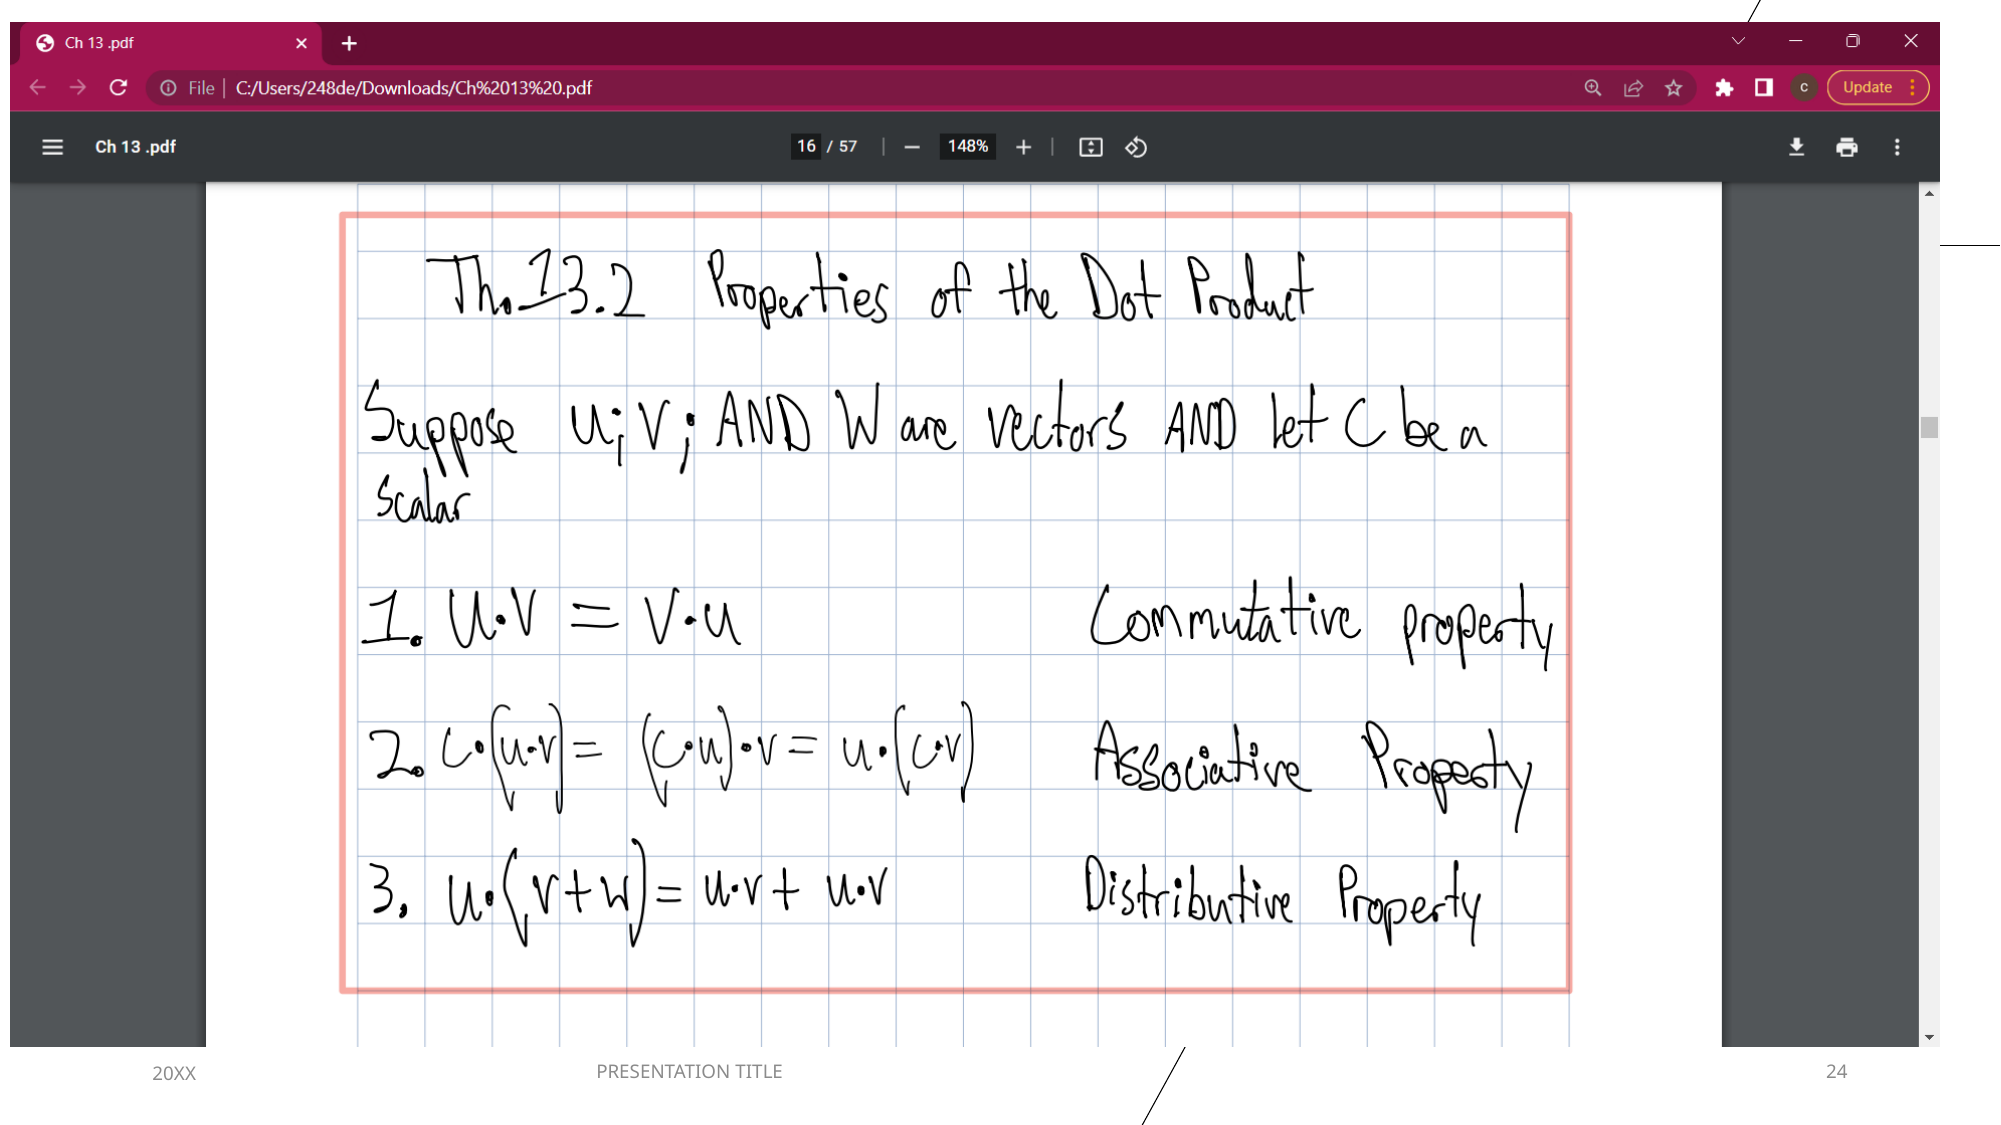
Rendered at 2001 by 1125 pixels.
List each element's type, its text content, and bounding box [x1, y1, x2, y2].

footer PRESENTATION TITLE [404, 1047, 975, 1103]
slide_number 24 [1412, 1047, 1863, 1103]
slide_number 20XX [137, 1047, 338, 1103]
picture [10, 22, 1940, 1047]
